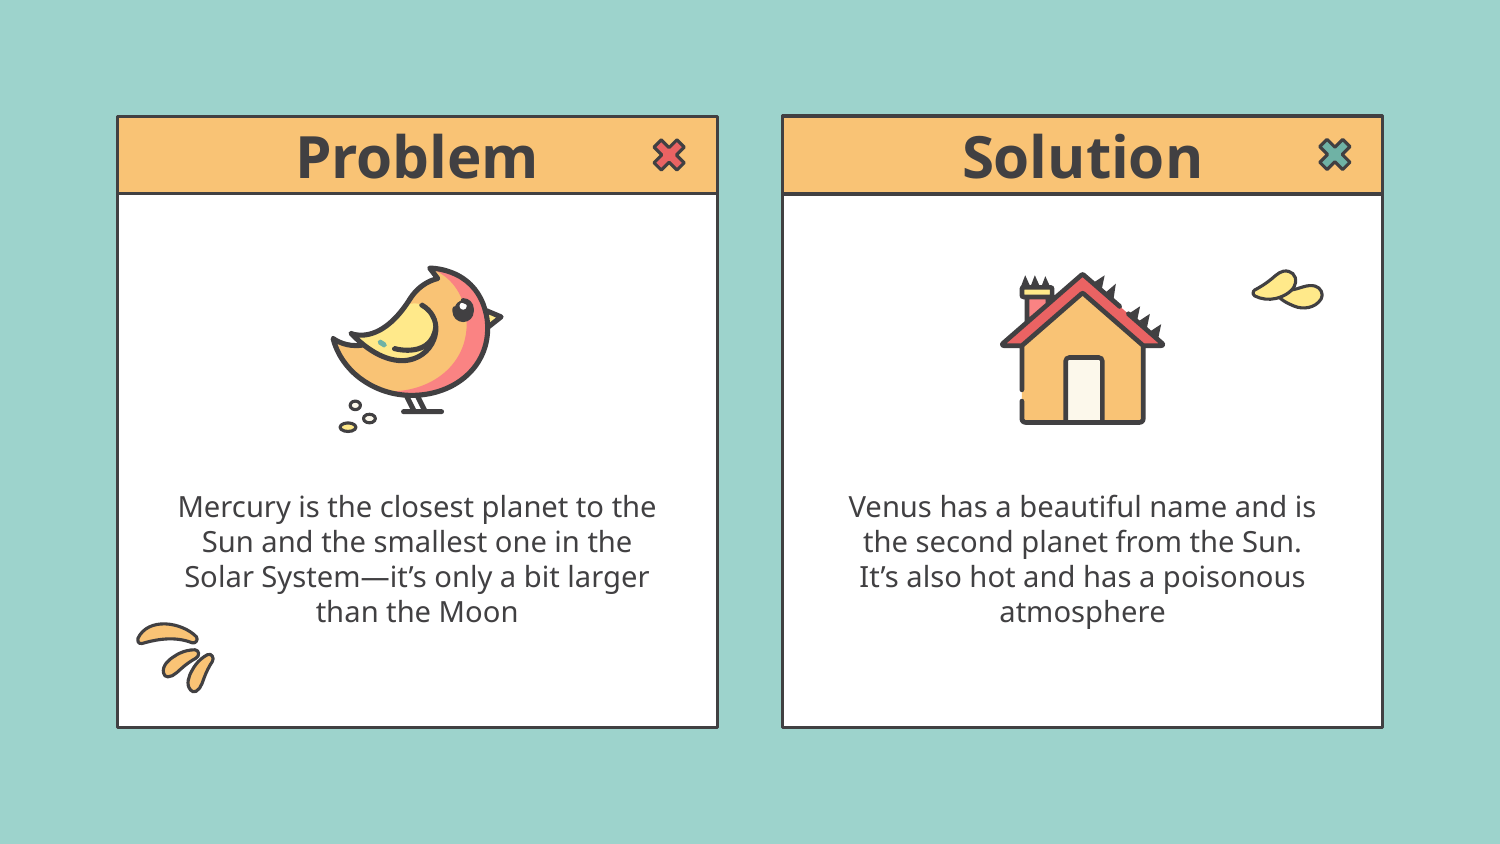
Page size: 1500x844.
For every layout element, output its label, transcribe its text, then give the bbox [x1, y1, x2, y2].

text_box [653, 139, 685, 171]
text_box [1260, 256, 1316, 327]
subtitle Venus has a beautiful name and is the second planet from the Sun. It’s also hot and has a poisonous atmosphere [781, 195, 1384, 729]
subtitle Mercury is the closest planet to the Sun and the smallest one in the Solar System—it’s only a bit larger than the Moon [116, 195, 719, 729]
text_box [1319, 139, 1351, 170]
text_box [330, 265, 505, 432]
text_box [998, 271, 1167, 426]
title Solution [781, 115, 1384, 195]
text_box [146, 600, 207, 694]
title Problem [116, 115, 719, 195]
